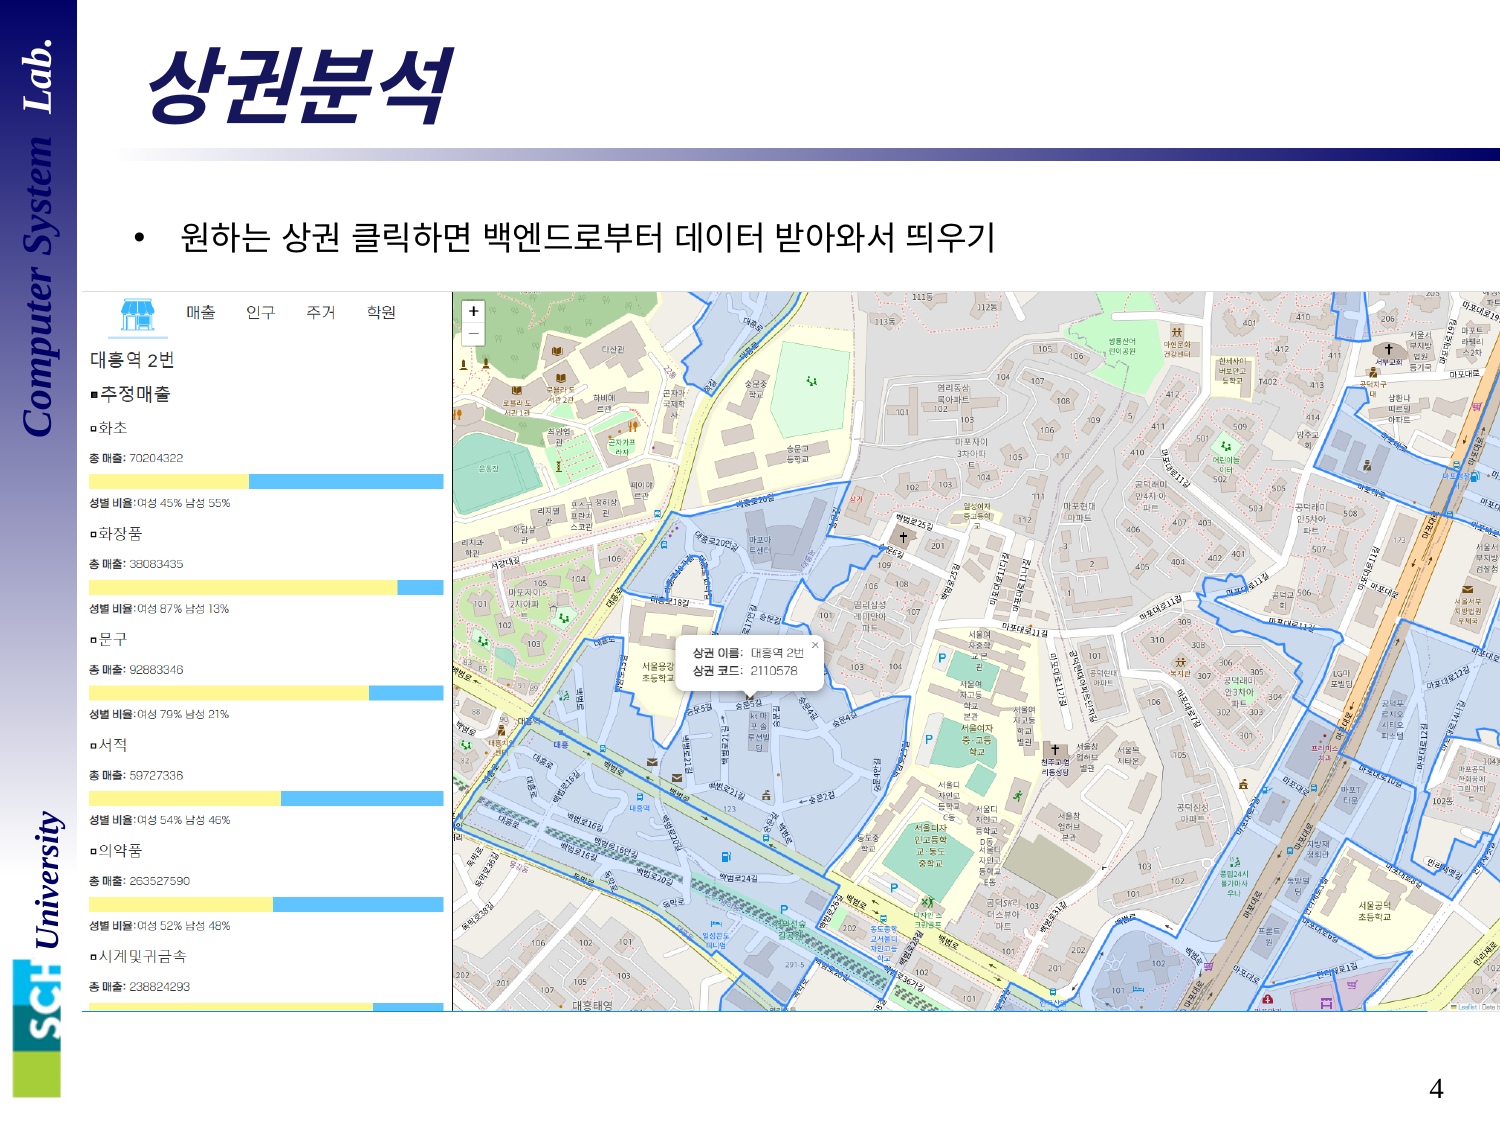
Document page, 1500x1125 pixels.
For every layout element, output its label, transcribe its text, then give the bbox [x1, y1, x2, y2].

picture [82, 290, 1500, 1012]
title 상권분석 [123, 25, 1460, 143]
text_box 원하는 상권 클릭하면 백엔드로부터 데이터 받아와서 띄우기 [118, 196, 1457, 259]
picture [5, 952, 69, 1104]
